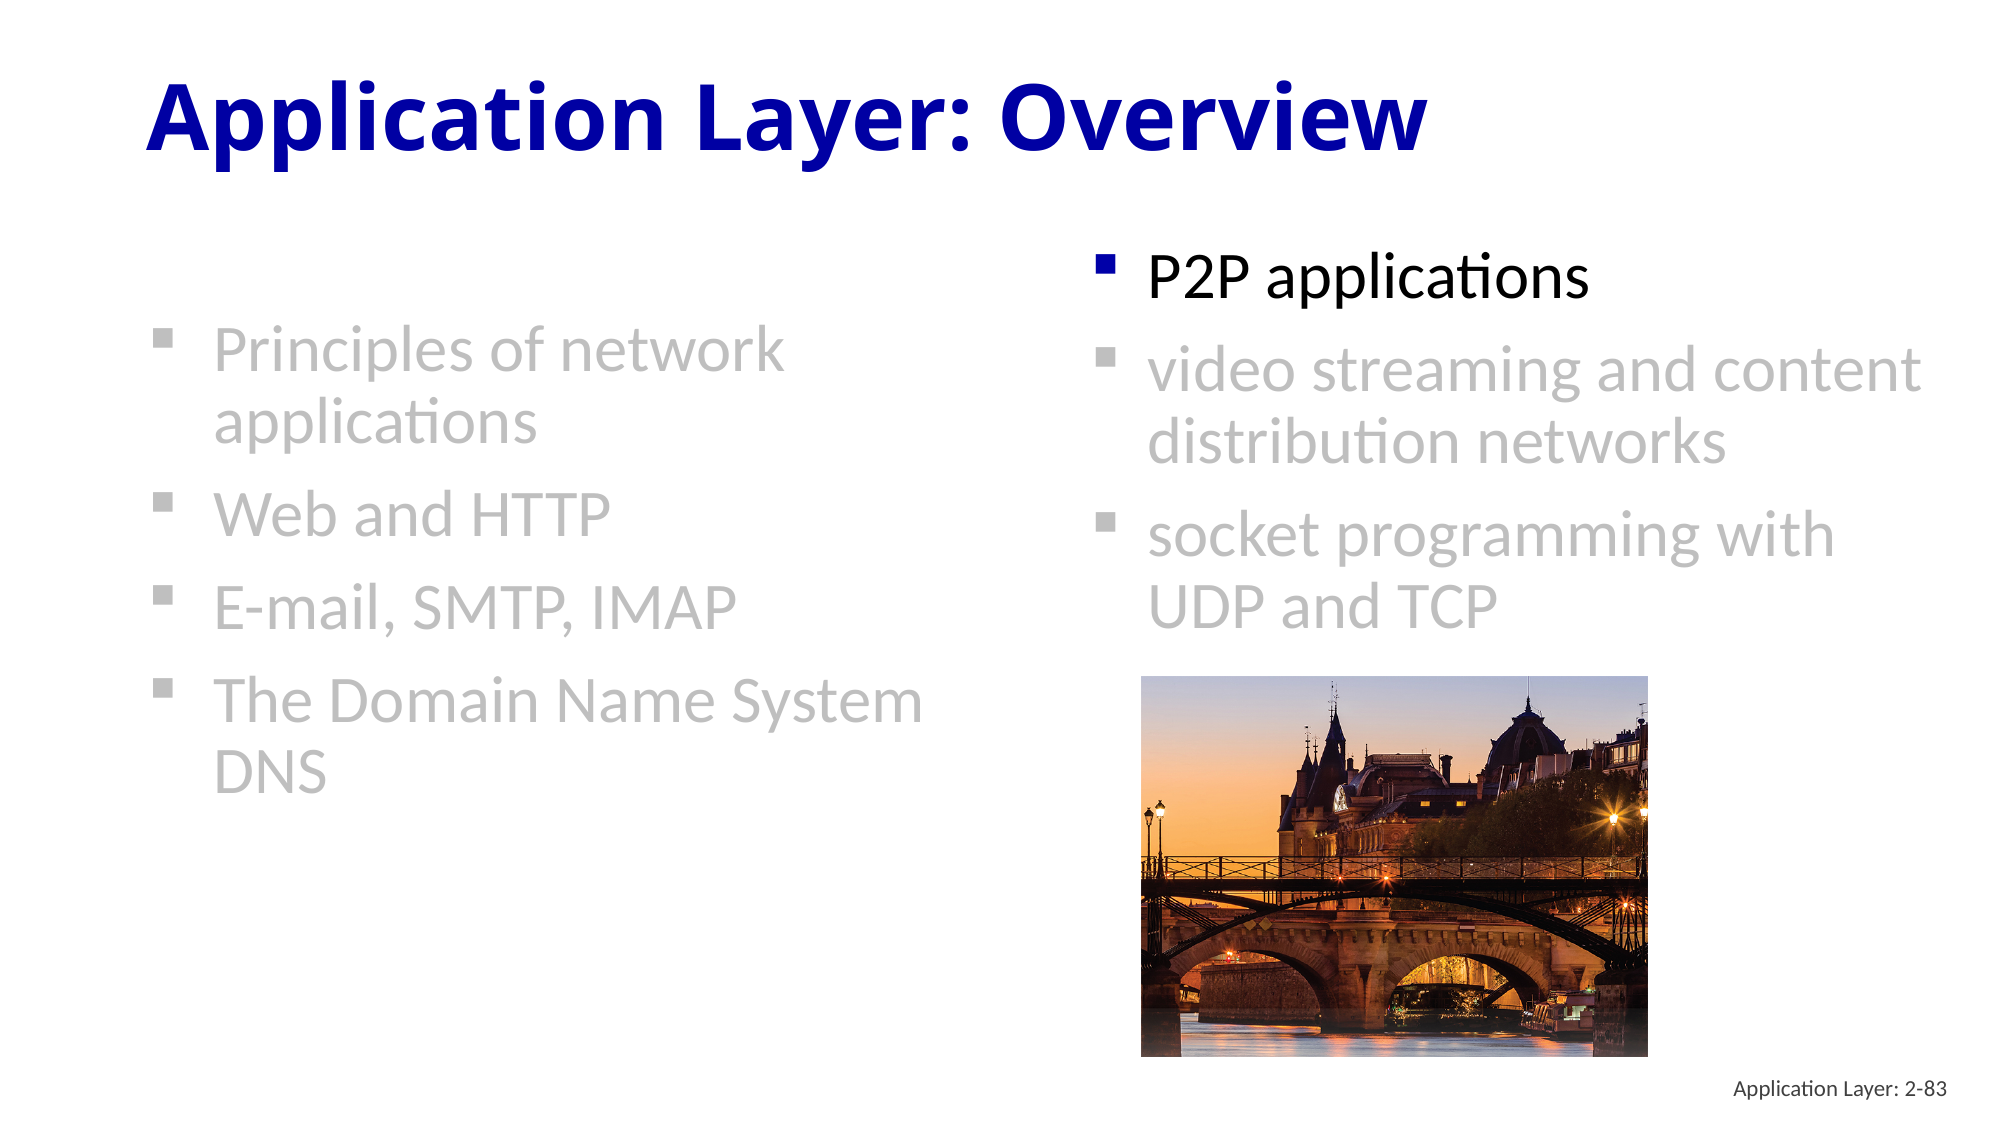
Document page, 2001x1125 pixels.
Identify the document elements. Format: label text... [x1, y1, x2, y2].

slide_number Application Layer: 2-83 [1512, 1056, 1963, 1117]
title Application Layer: Overview [131, 47, 1856, 195]
text_box Principles of network applications Web and HTTP E-mail, SMTP, IMAP The Domain Name System DNS [132, 306, 1004, 1021]
text_box P2P applications video streaming and content distribution networks socket programming with UDP and TCP [1075, 233, 1963, 1021]
picture [1141, 676, 1648, 1057]
